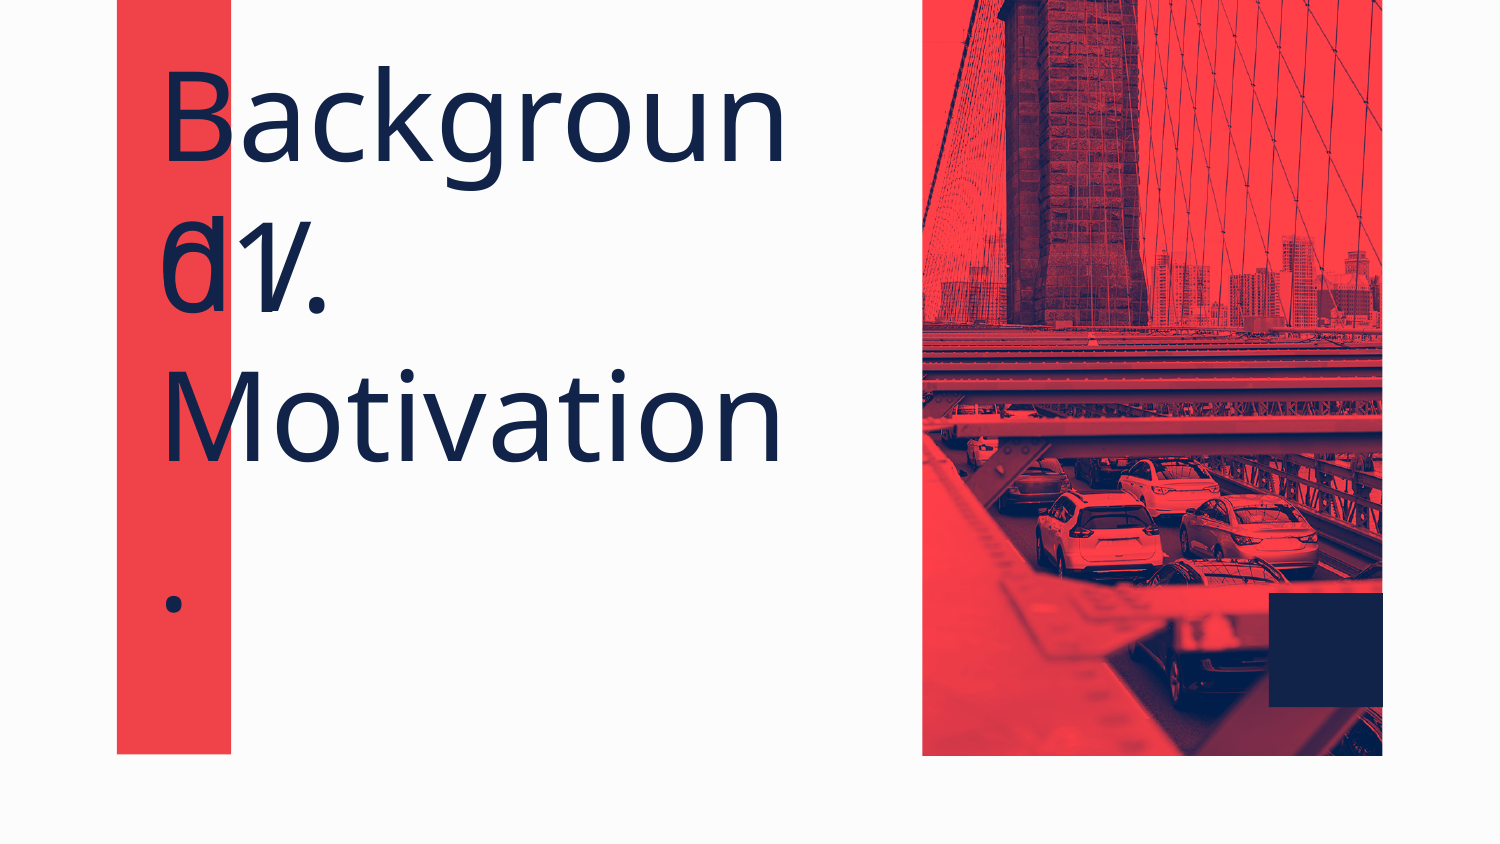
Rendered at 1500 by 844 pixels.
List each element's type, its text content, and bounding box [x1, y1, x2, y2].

title Background / Motivation. [142, 285, 814, 651]
picture [921, 0, 1383, 756]
title 01. [142, 216, 403, 309]
